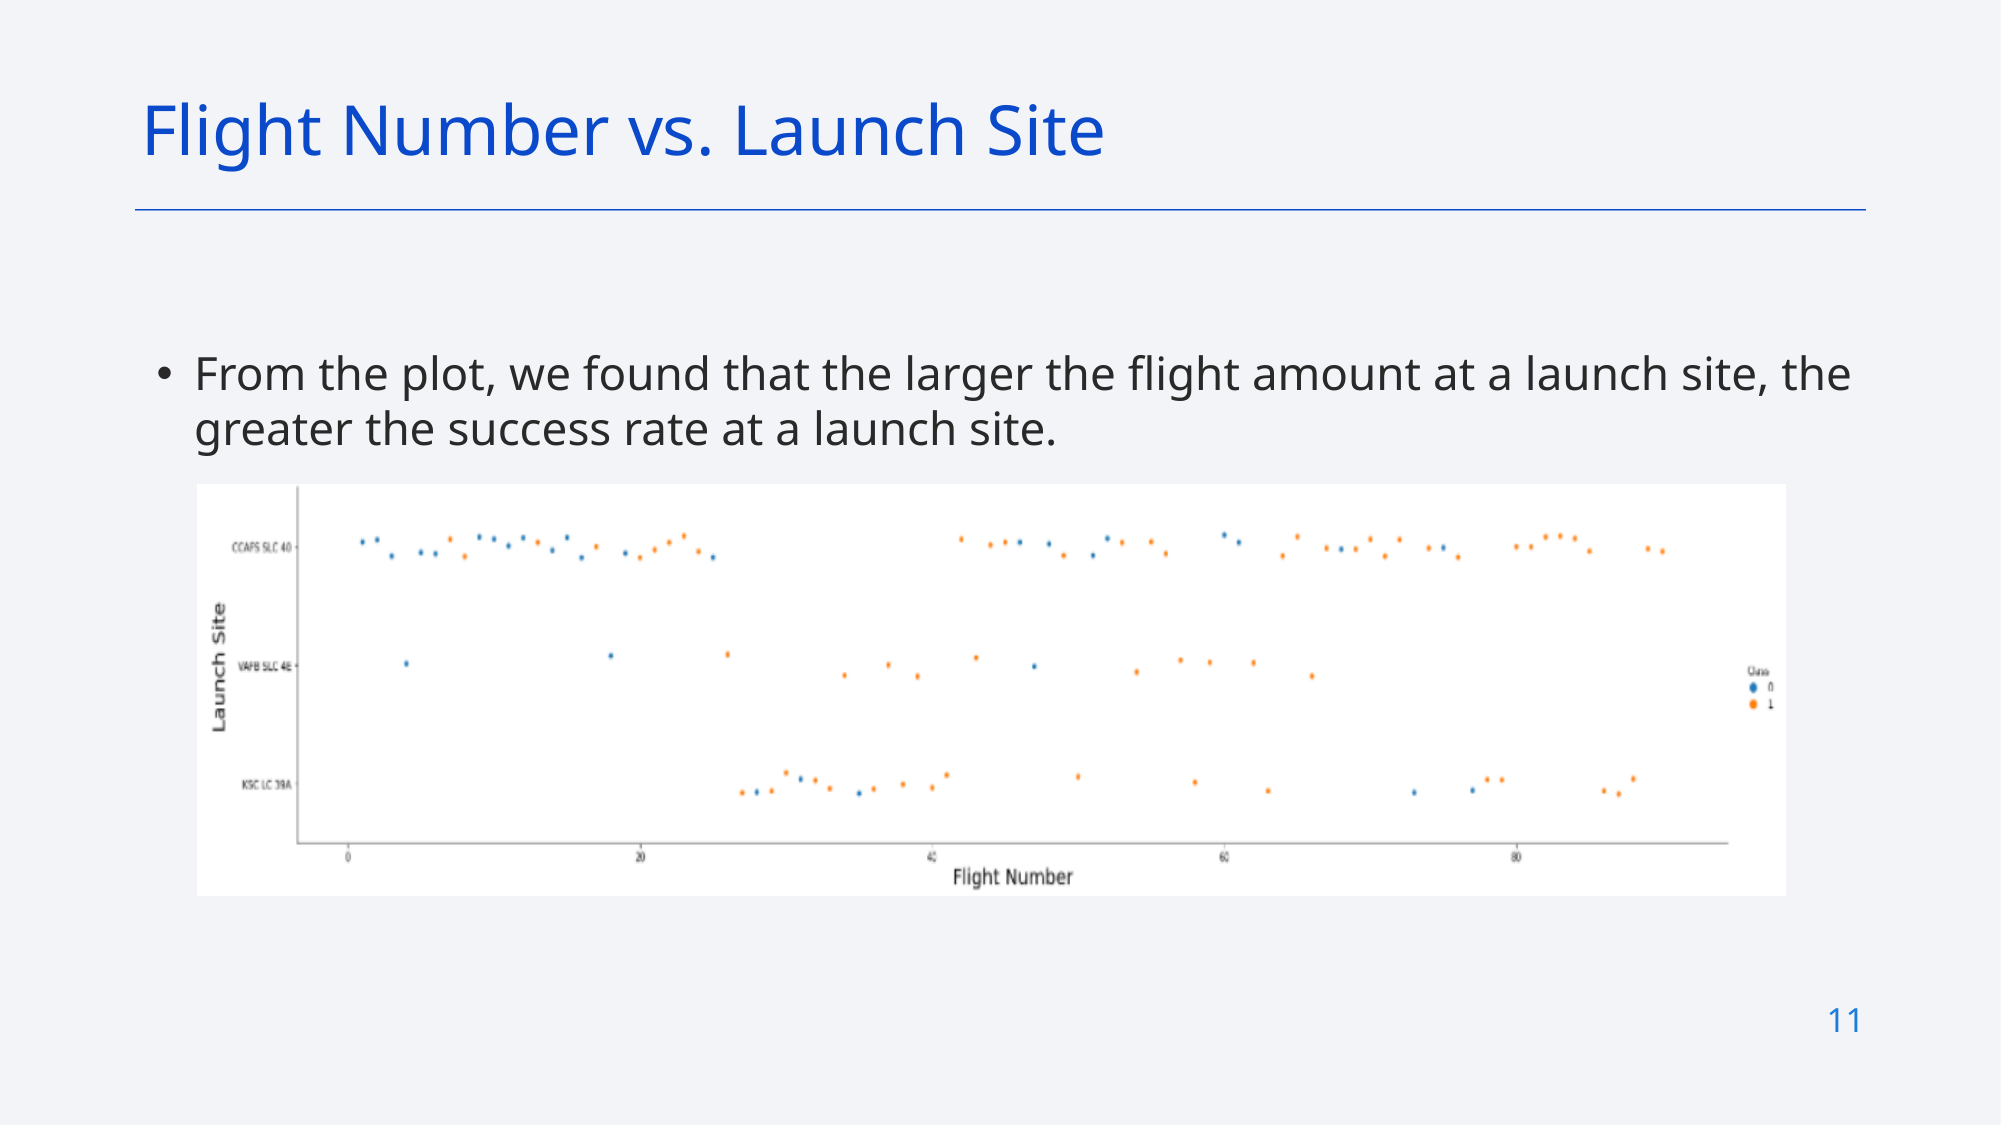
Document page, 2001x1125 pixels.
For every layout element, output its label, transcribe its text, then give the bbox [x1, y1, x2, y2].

picture [0, 0, 2001, 1125]
list From the plot, we found that the larger the flight amount at a launch site, the greater the success rate at a launch site. [141, 337, 1880, 497]
slide_number 11 [1429, 988, 1880, 1055]
text_box Flight Number vs. Launch Site [126, 88, 1852, 179]
